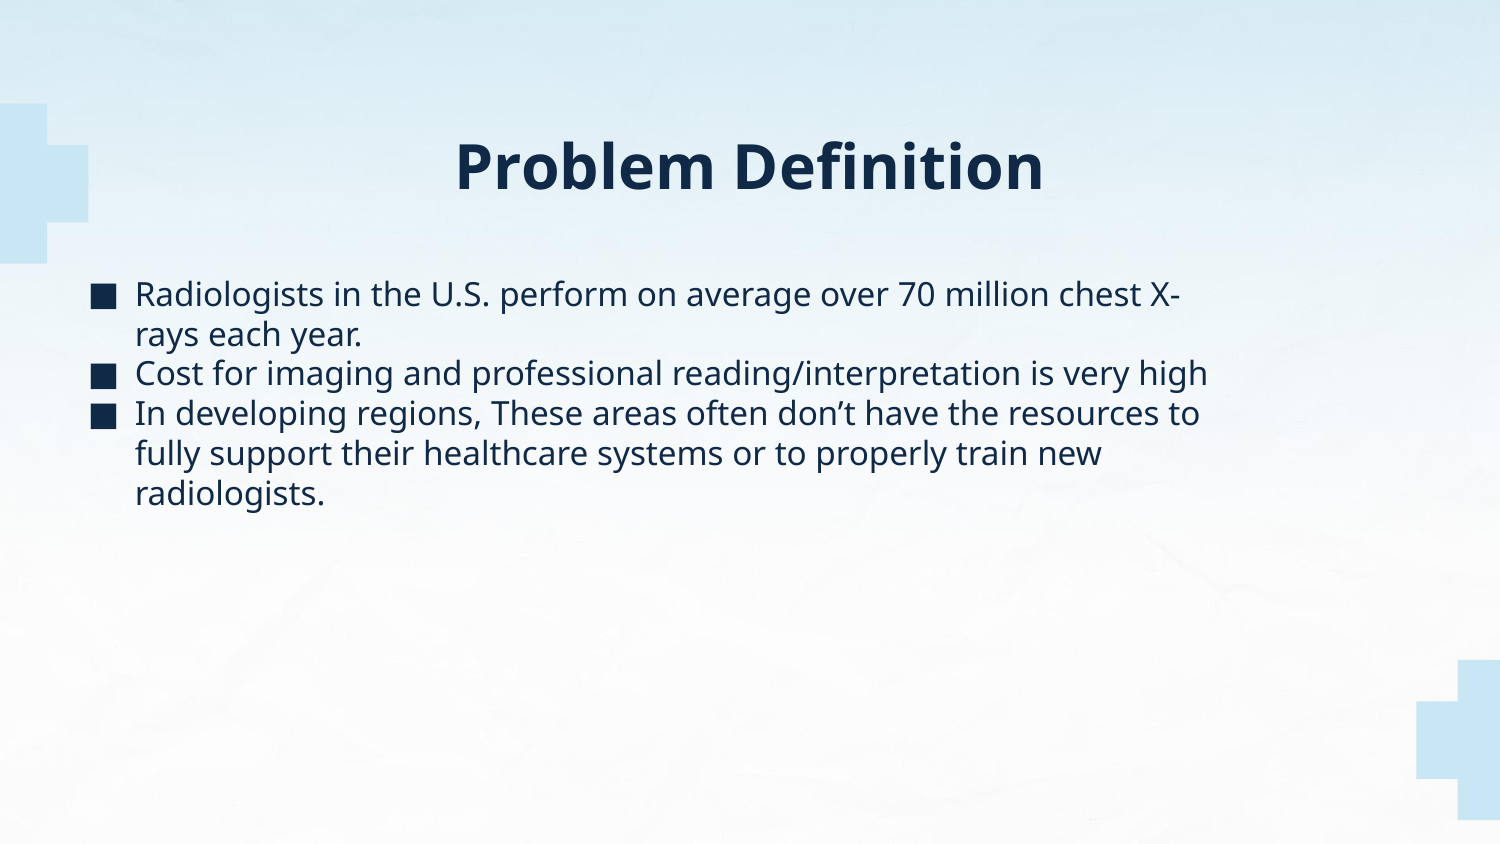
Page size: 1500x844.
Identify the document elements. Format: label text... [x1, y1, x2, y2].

title Problem Definition [434, 112, 1066, 221]
list Radiologists in the U.S. perform on average over 70 million chest X-rays each year. Cost for imaging and professional reading/interpretation is very high In developing regions, These areas often don’t have the resources to fully support their healthcare systems or to properly train new radiologists. [72, 257, 1248, 520]
picture [0, 0, 1500, 844]
